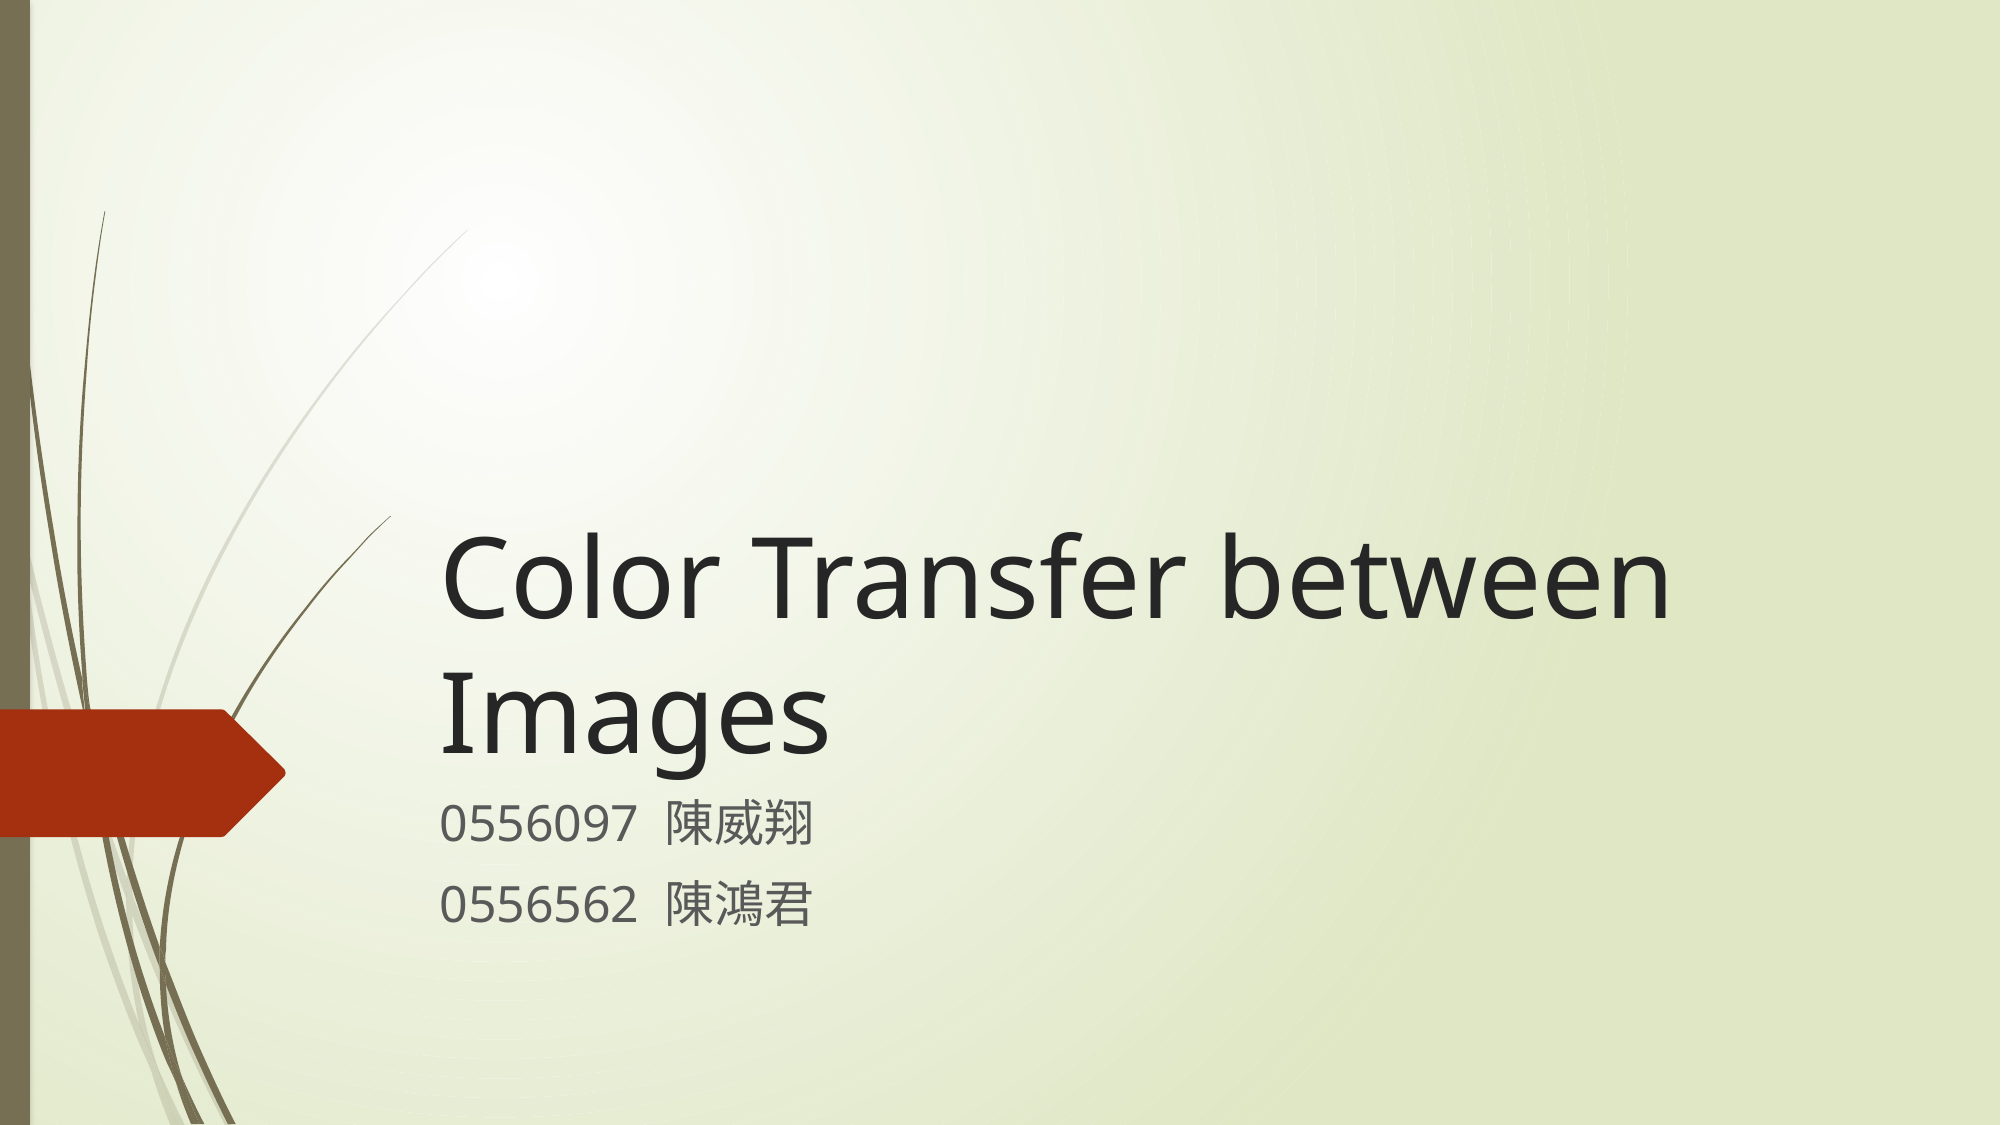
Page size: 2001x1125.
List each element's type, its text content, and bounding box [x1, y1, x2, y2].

title Color Transfer between Images [424, 412, 1888, 783]
subtitle 0556097 陳威翔 0556562 陳鴻君 [424, 783, 1888, 969]
